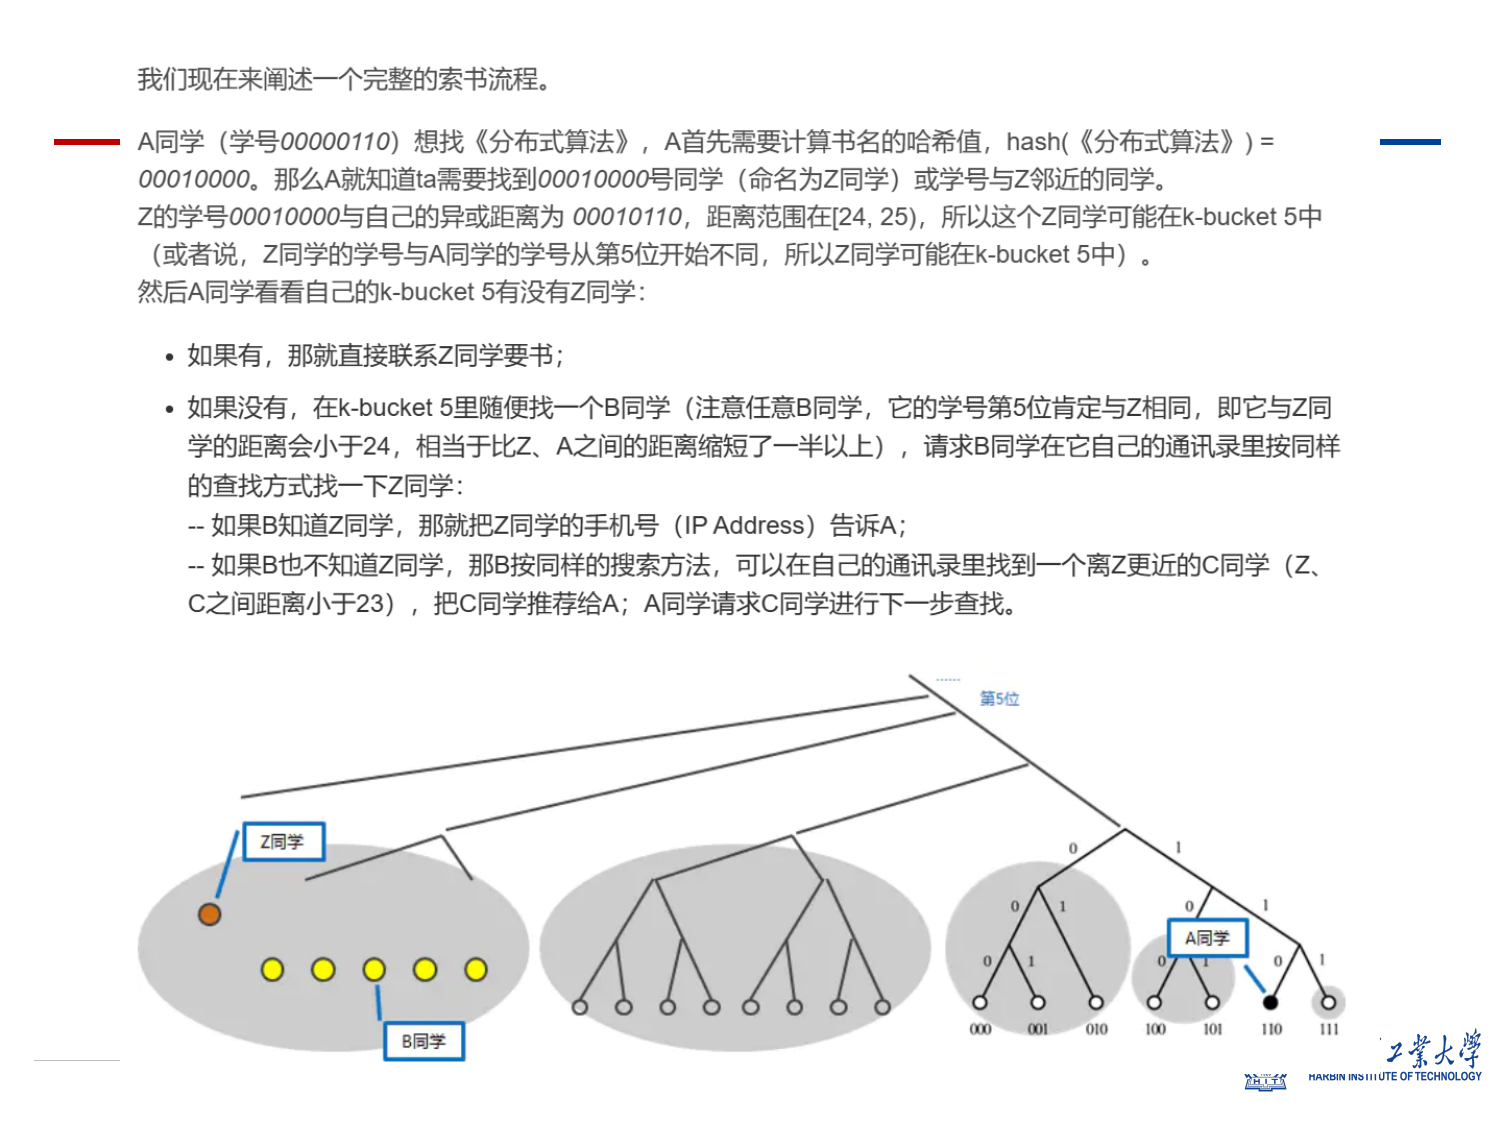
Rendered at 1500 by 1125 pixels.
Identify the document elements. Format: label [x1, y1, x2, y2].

picture [120, 50, 1482, 1094]
